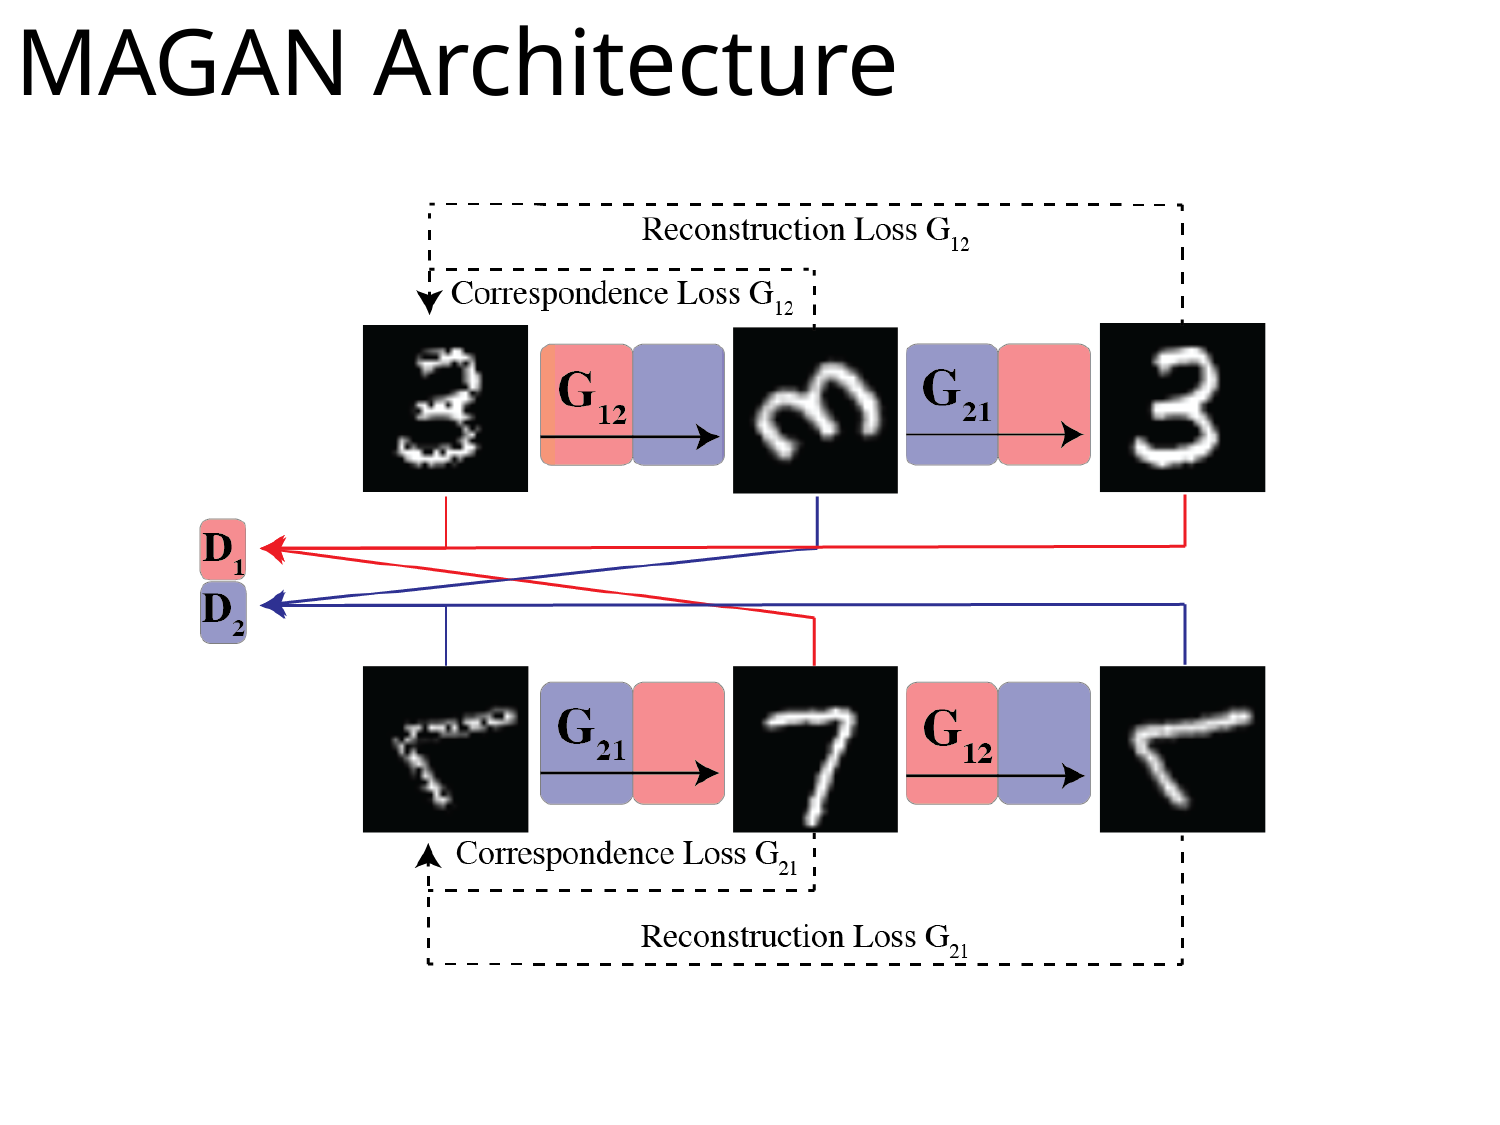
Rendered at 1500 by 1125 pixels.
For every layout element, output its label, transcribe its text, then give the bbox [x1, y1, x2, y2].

title MAGAN Architecture [0, 0, 1377, 131]
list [188, 174, 1294, 1014]
